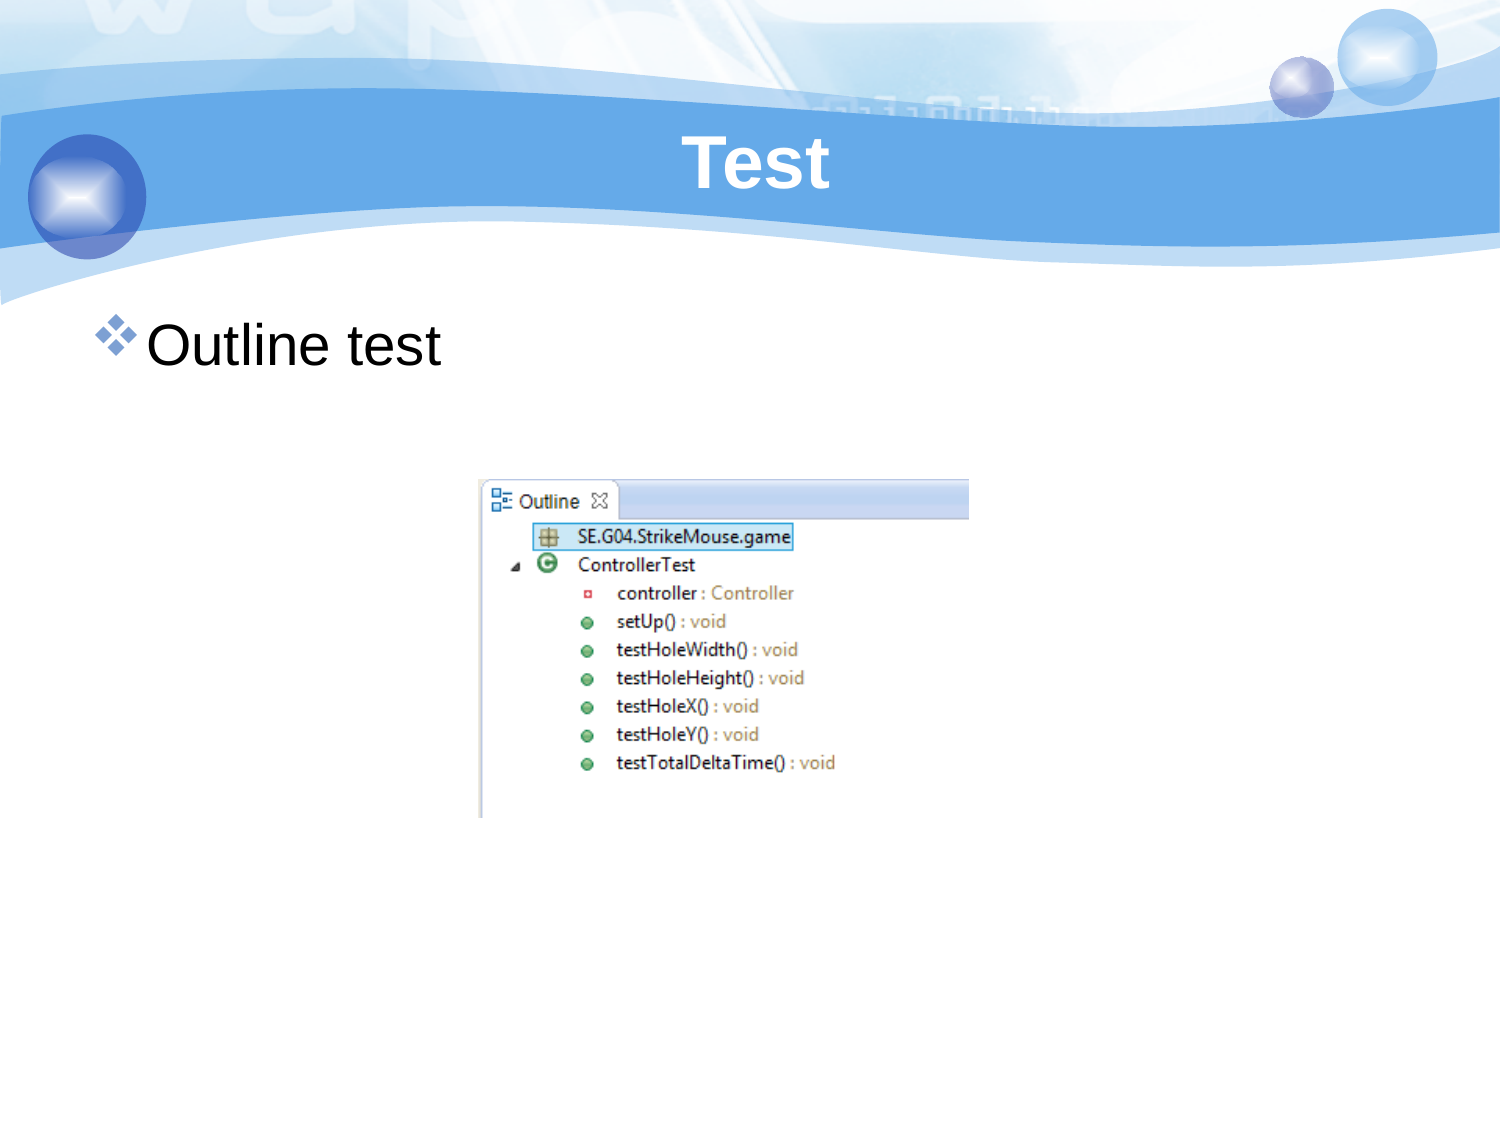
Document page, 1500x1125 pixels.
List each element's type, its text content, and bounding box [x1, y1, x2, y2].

list Outline test [74, 299, 1426, 1038]
picture [0, 0, 1500, 112]
picture [478, 479, 970, 818]
title Test [149, 112, 1363, 206]
